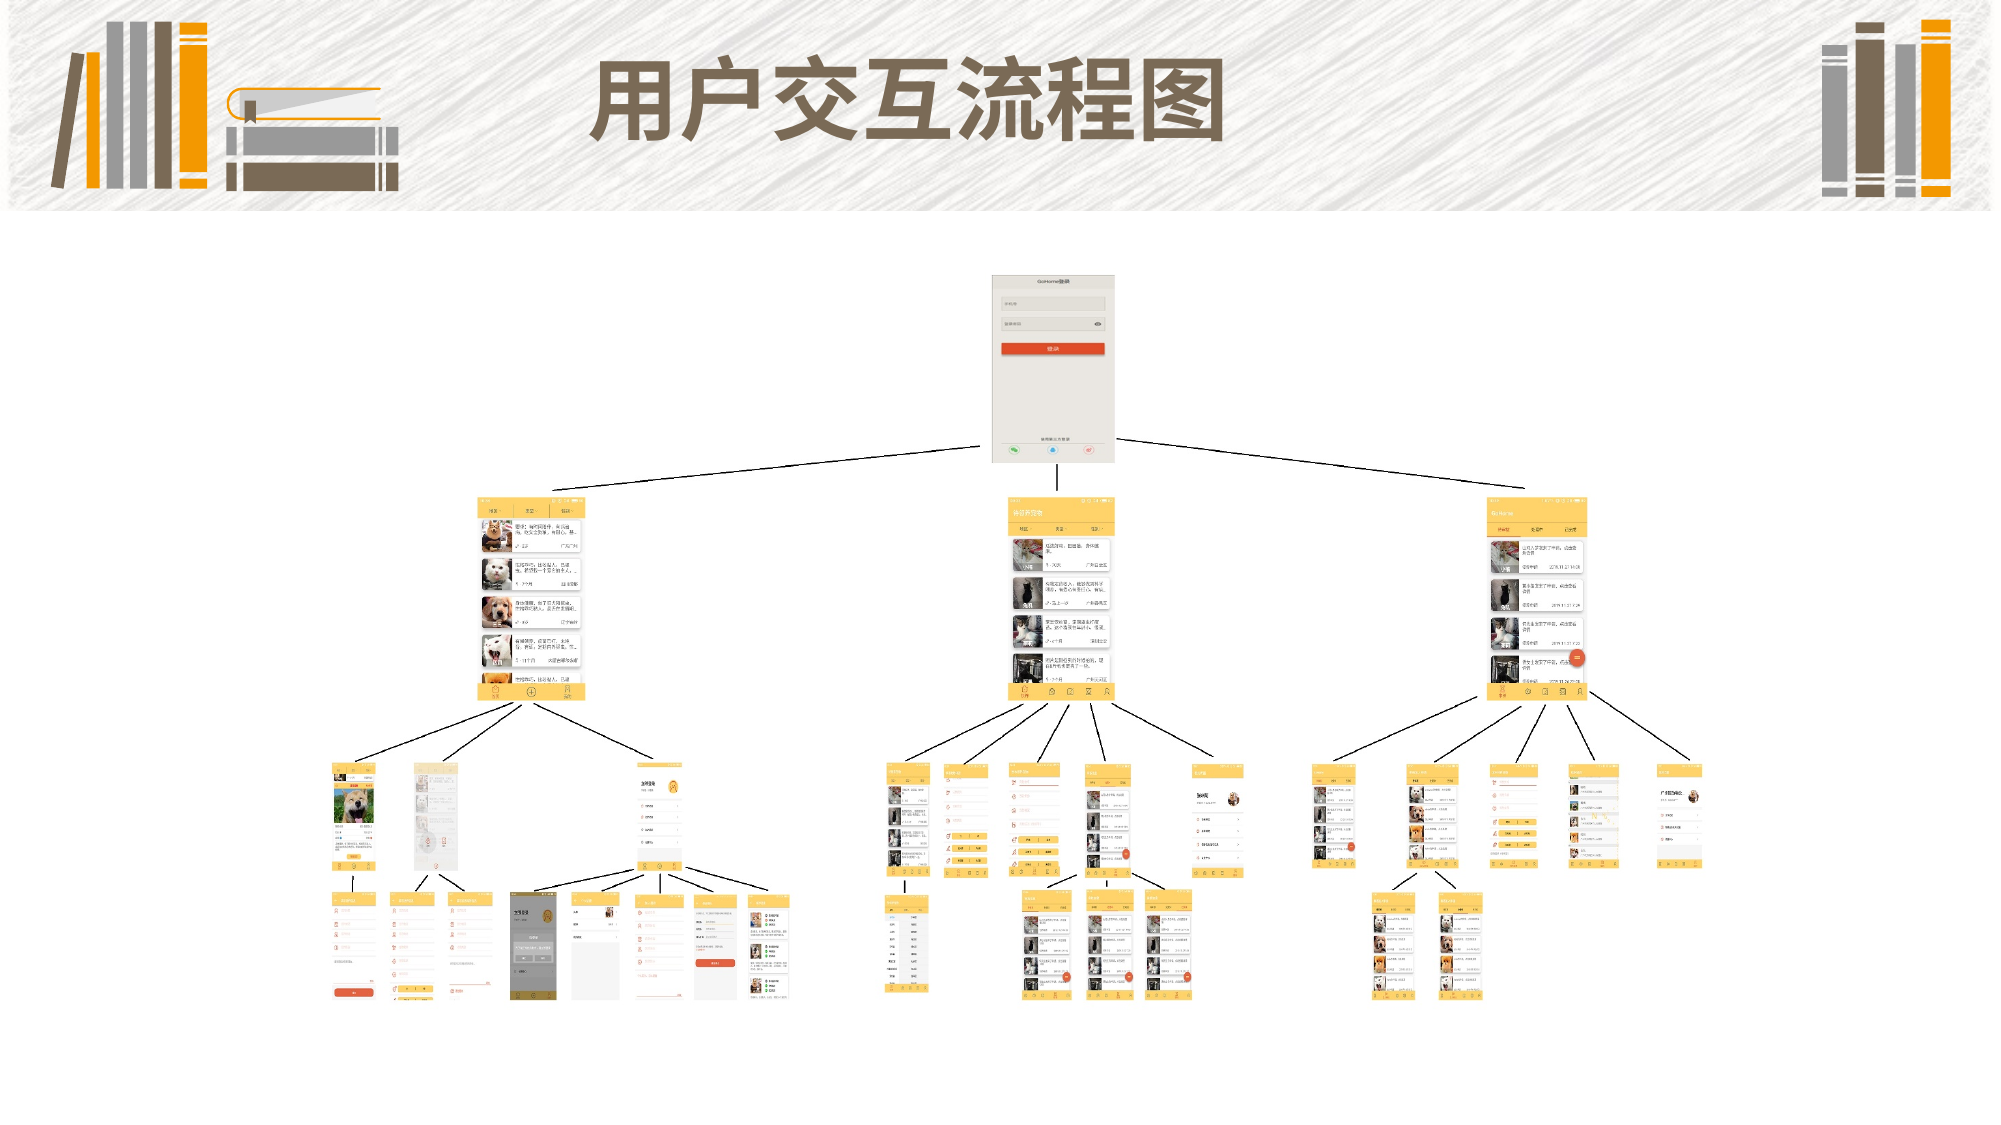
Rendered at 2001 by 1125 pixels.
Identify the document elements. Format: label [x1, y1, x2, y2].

picture [0, 0, 2000, 211]
text_box [1822, 19, 1951, 198]
picture [307, 257, 1732, 1065]
text_box [50, 21, 399, 192]
